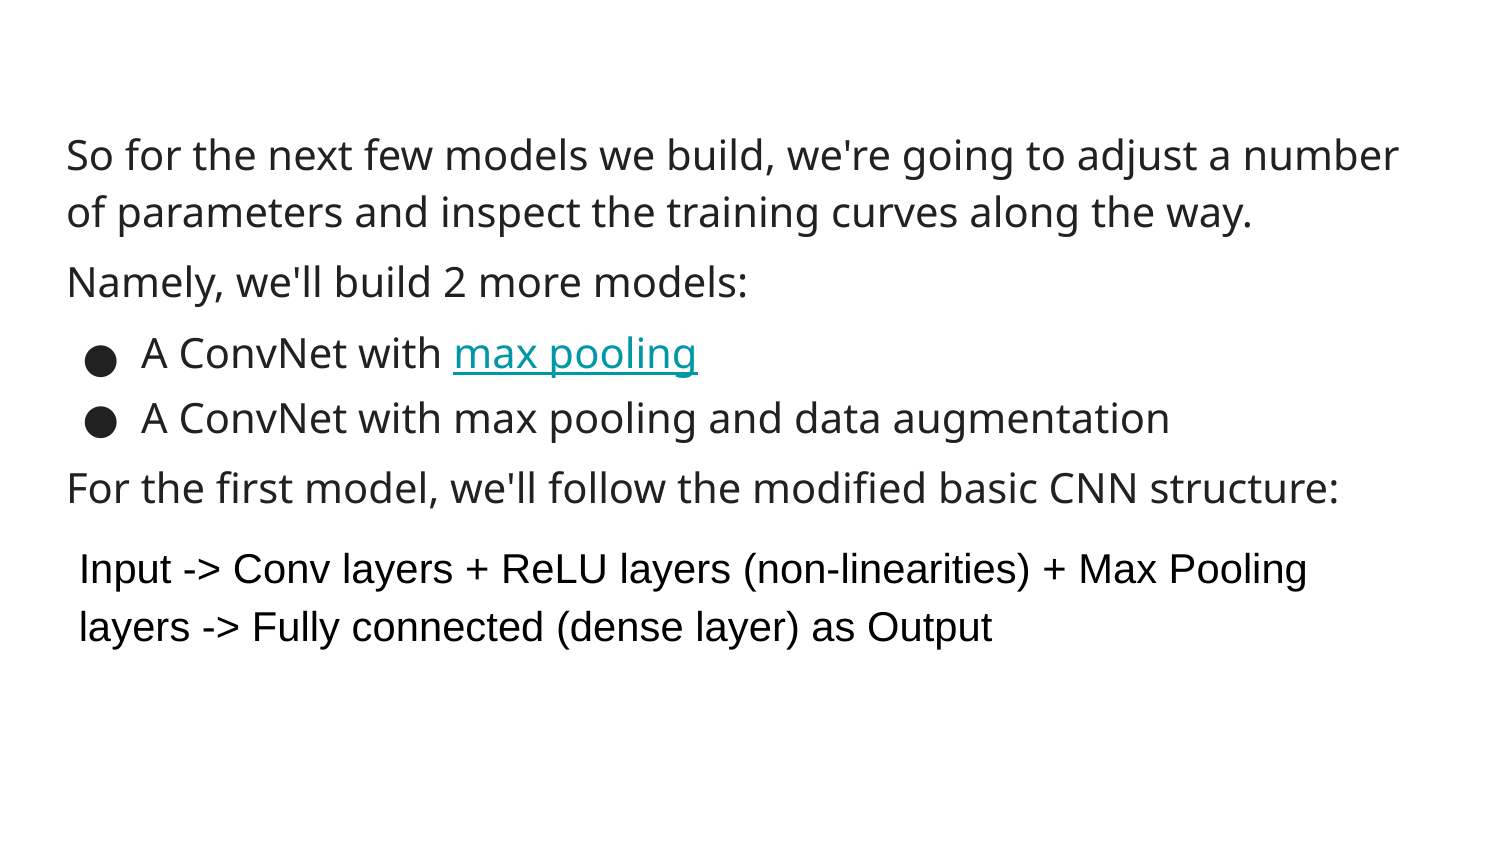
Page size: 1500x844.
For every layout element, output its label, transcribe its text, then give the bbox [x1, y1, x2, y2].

list So for the next few models we build, we're going to adjust a number of parameters and inspect the training curves along the way. Namely, we'll build 2 more models: A ConvNet with max pooling A ConvNet with max pooling and data augmentation For the first model, we'll follow the modified basic CNN structure: Input -> Conv layers + ReLU layers (non-linearities) + Max Pooling layers -> Fully connected (dense layer) as Output [51, 106, 1449, 667]
